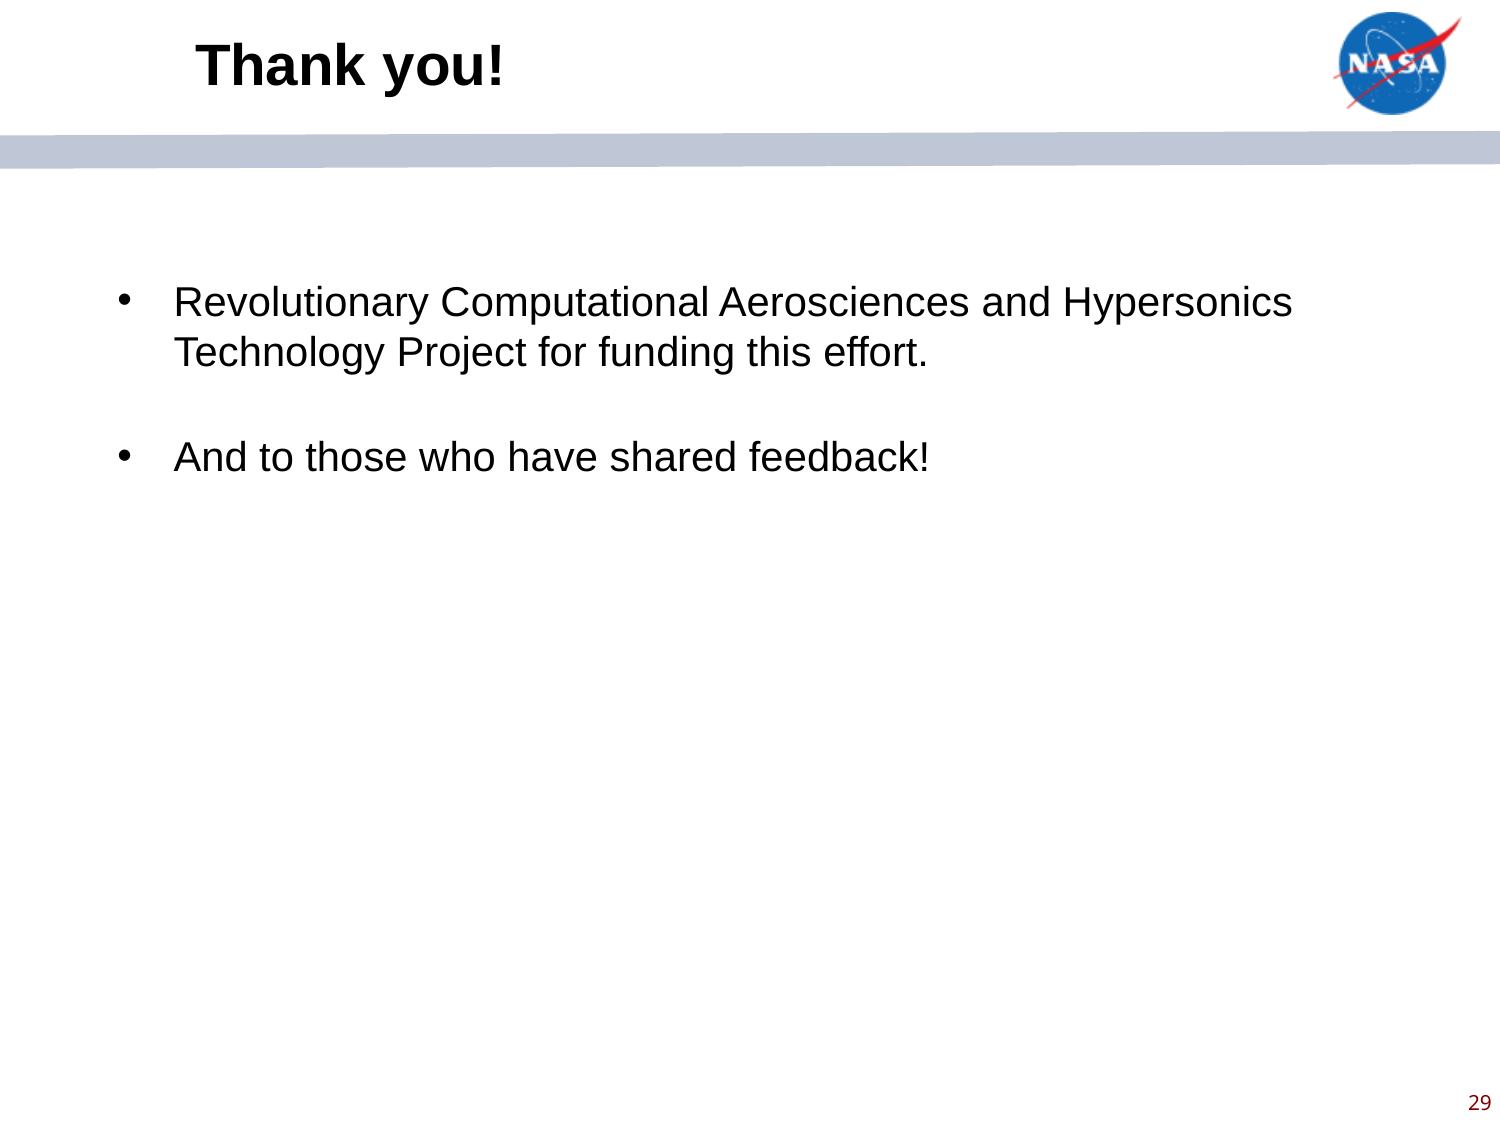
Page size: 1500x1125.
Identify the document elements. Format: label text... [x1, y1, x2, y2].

slide_number 29 [1457, 1084, 1500, 1125]
title Thank you! [186, 0, 1451, 126]
list Revolutionary Computational Aerosciences and Hypersonics Technology Project for funding this effort. [109, 266, 1391, 413]
picture [1451, 12, 1462, 115]
text_box And to those who have shared feedback! [109, 422, 1391, 488]
